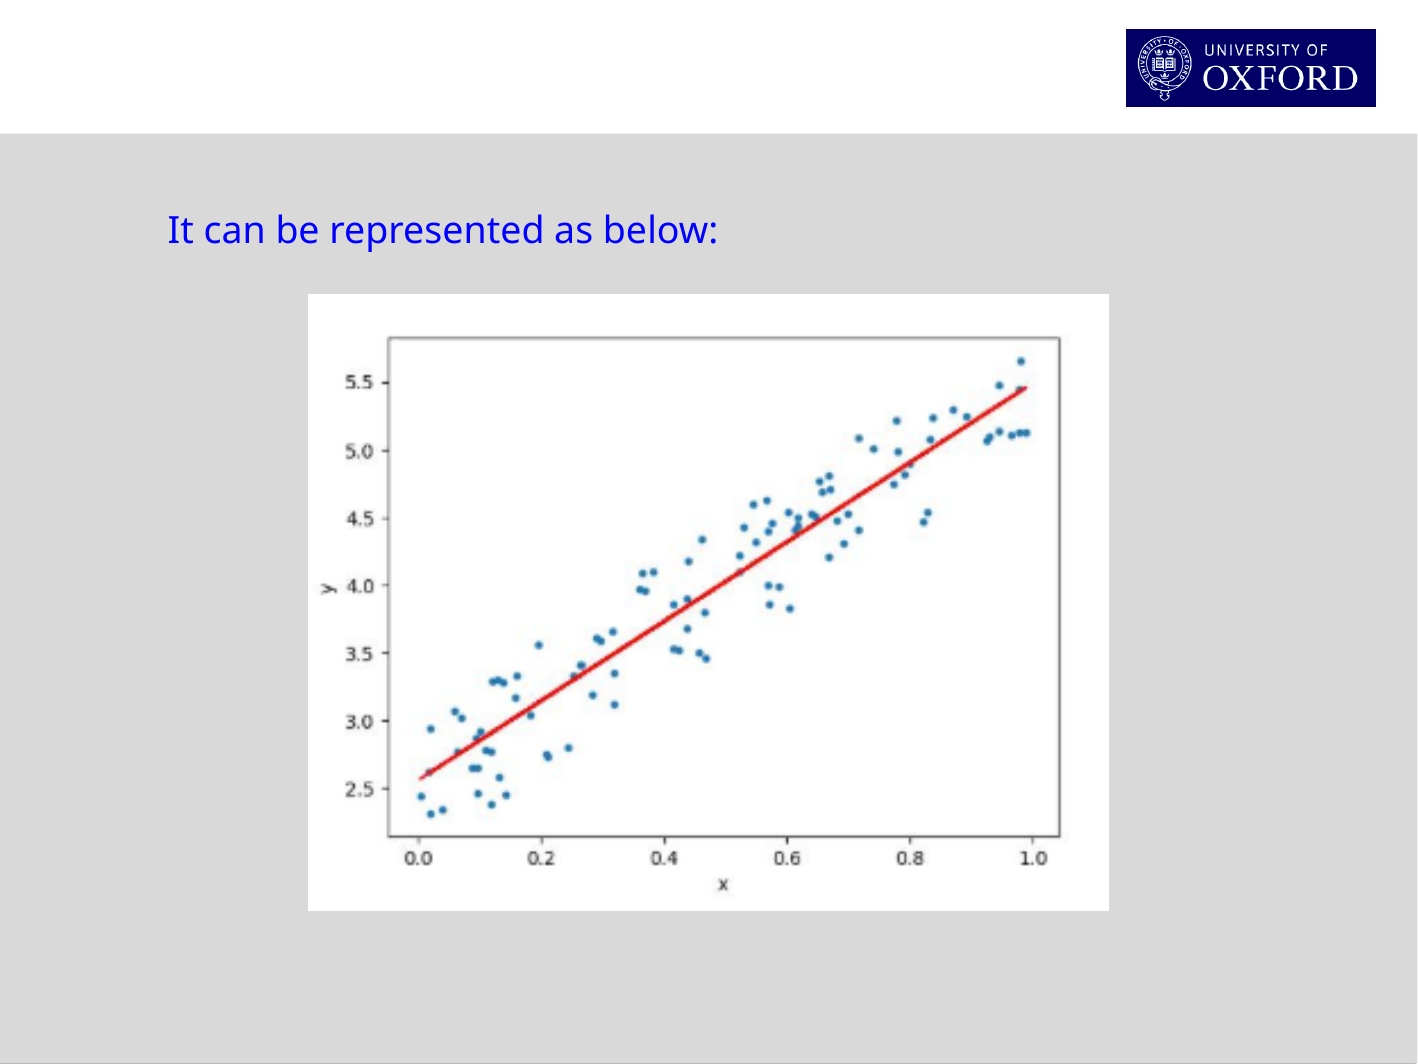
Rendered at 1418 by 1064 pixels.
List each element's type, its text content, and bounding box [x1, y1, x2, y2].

text_box It can be represented as below: [152, 176, 1265, 259]
picture [308, 294, 1109, 911]
picture [1126, 29, 1376, 107]
